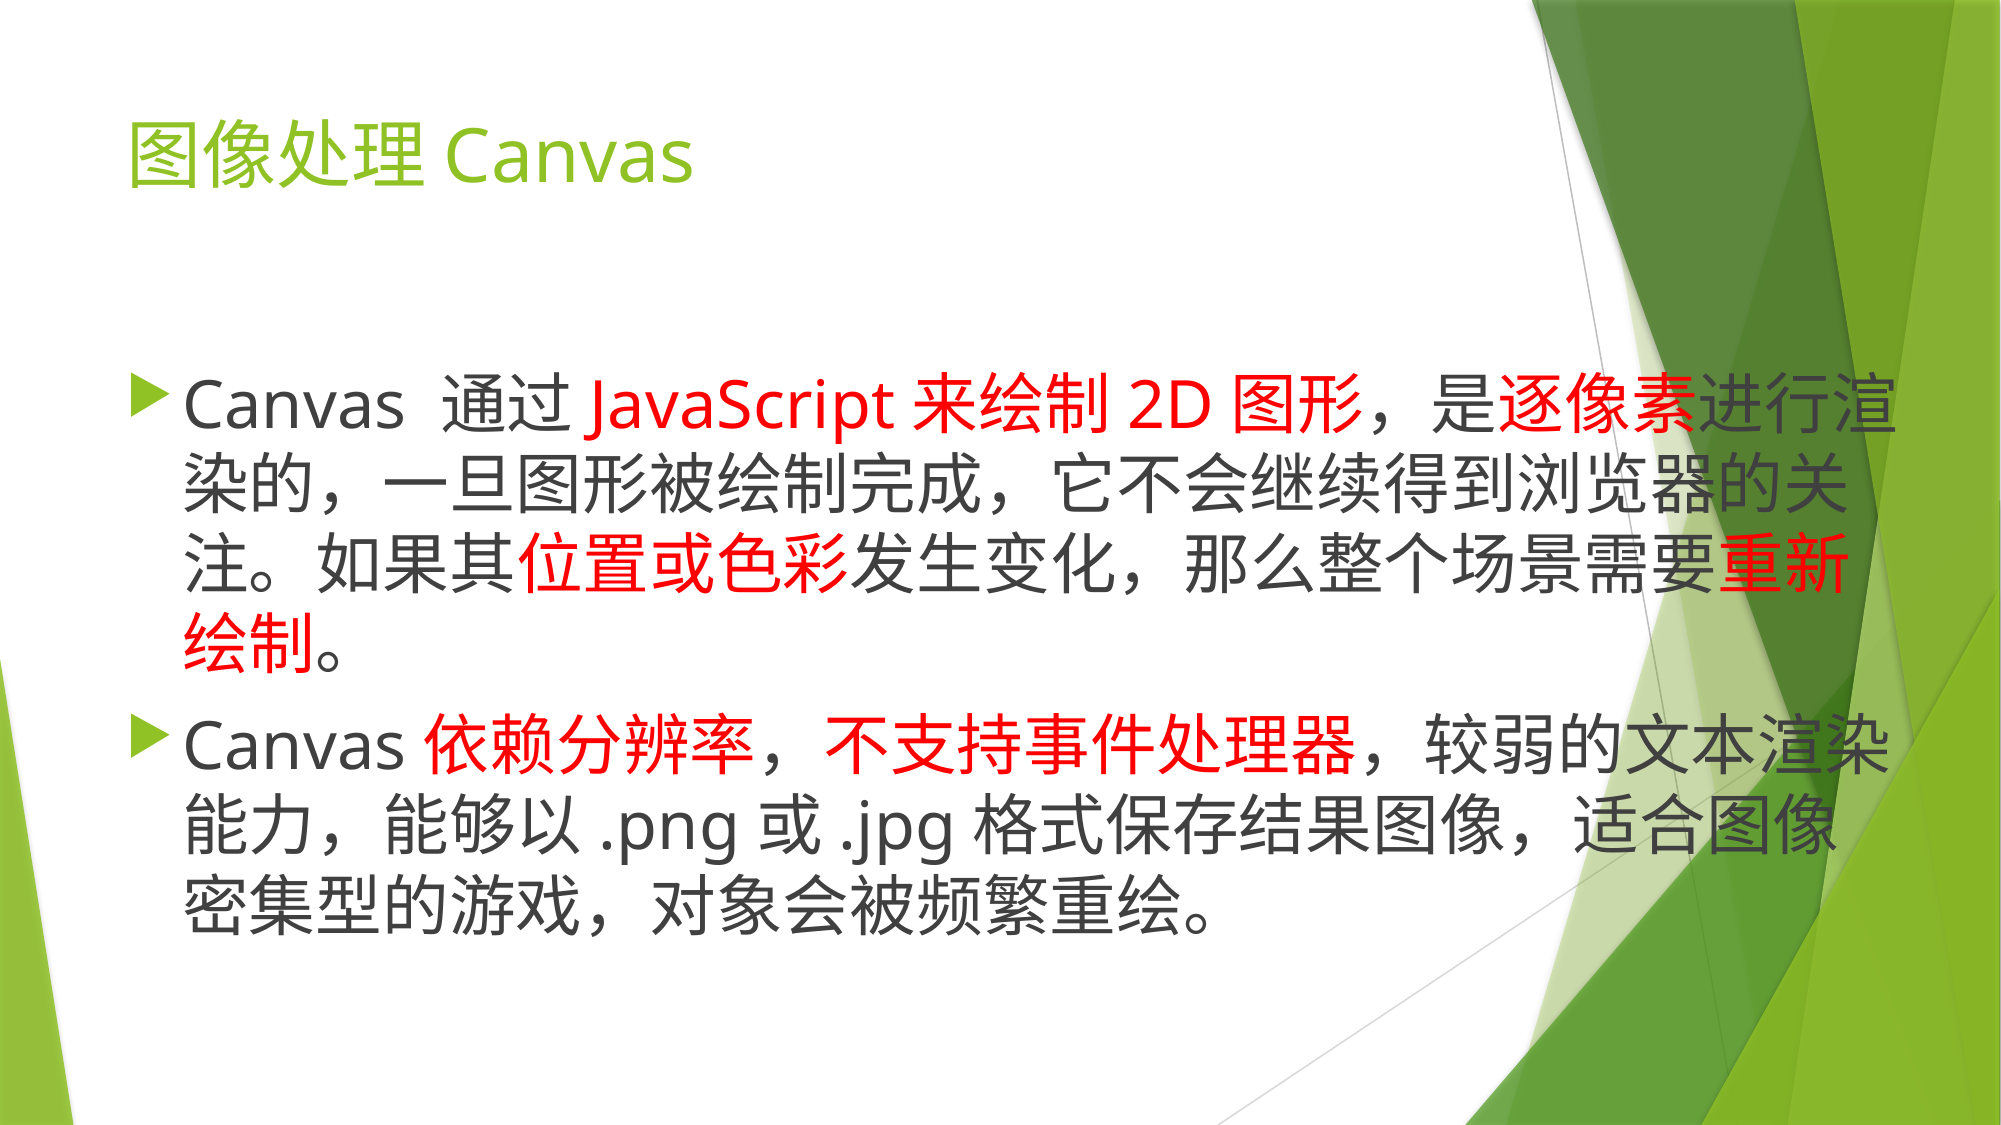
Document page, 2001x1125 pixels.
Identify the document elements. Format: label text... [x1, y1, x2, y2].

title 图像处理Canvas [111, 99, 1522, 317]
list Canvas 通过JavaScript来绘制2D图形，是逐像素进行渲染的，一旦图形被绘制完成，它不会继续得到浏览器的关注。如果其位置或色彩发生变化，那么整个场景需要重新绘制。 Canvas依赖分辨率，不支持事件处理器，较弱的文本渲染能力，能够以.png或.jpg格式保存结果图像，适合图像密集型的游戏，对象会被频繁重绘。 [111, 354, 1918, 992]
